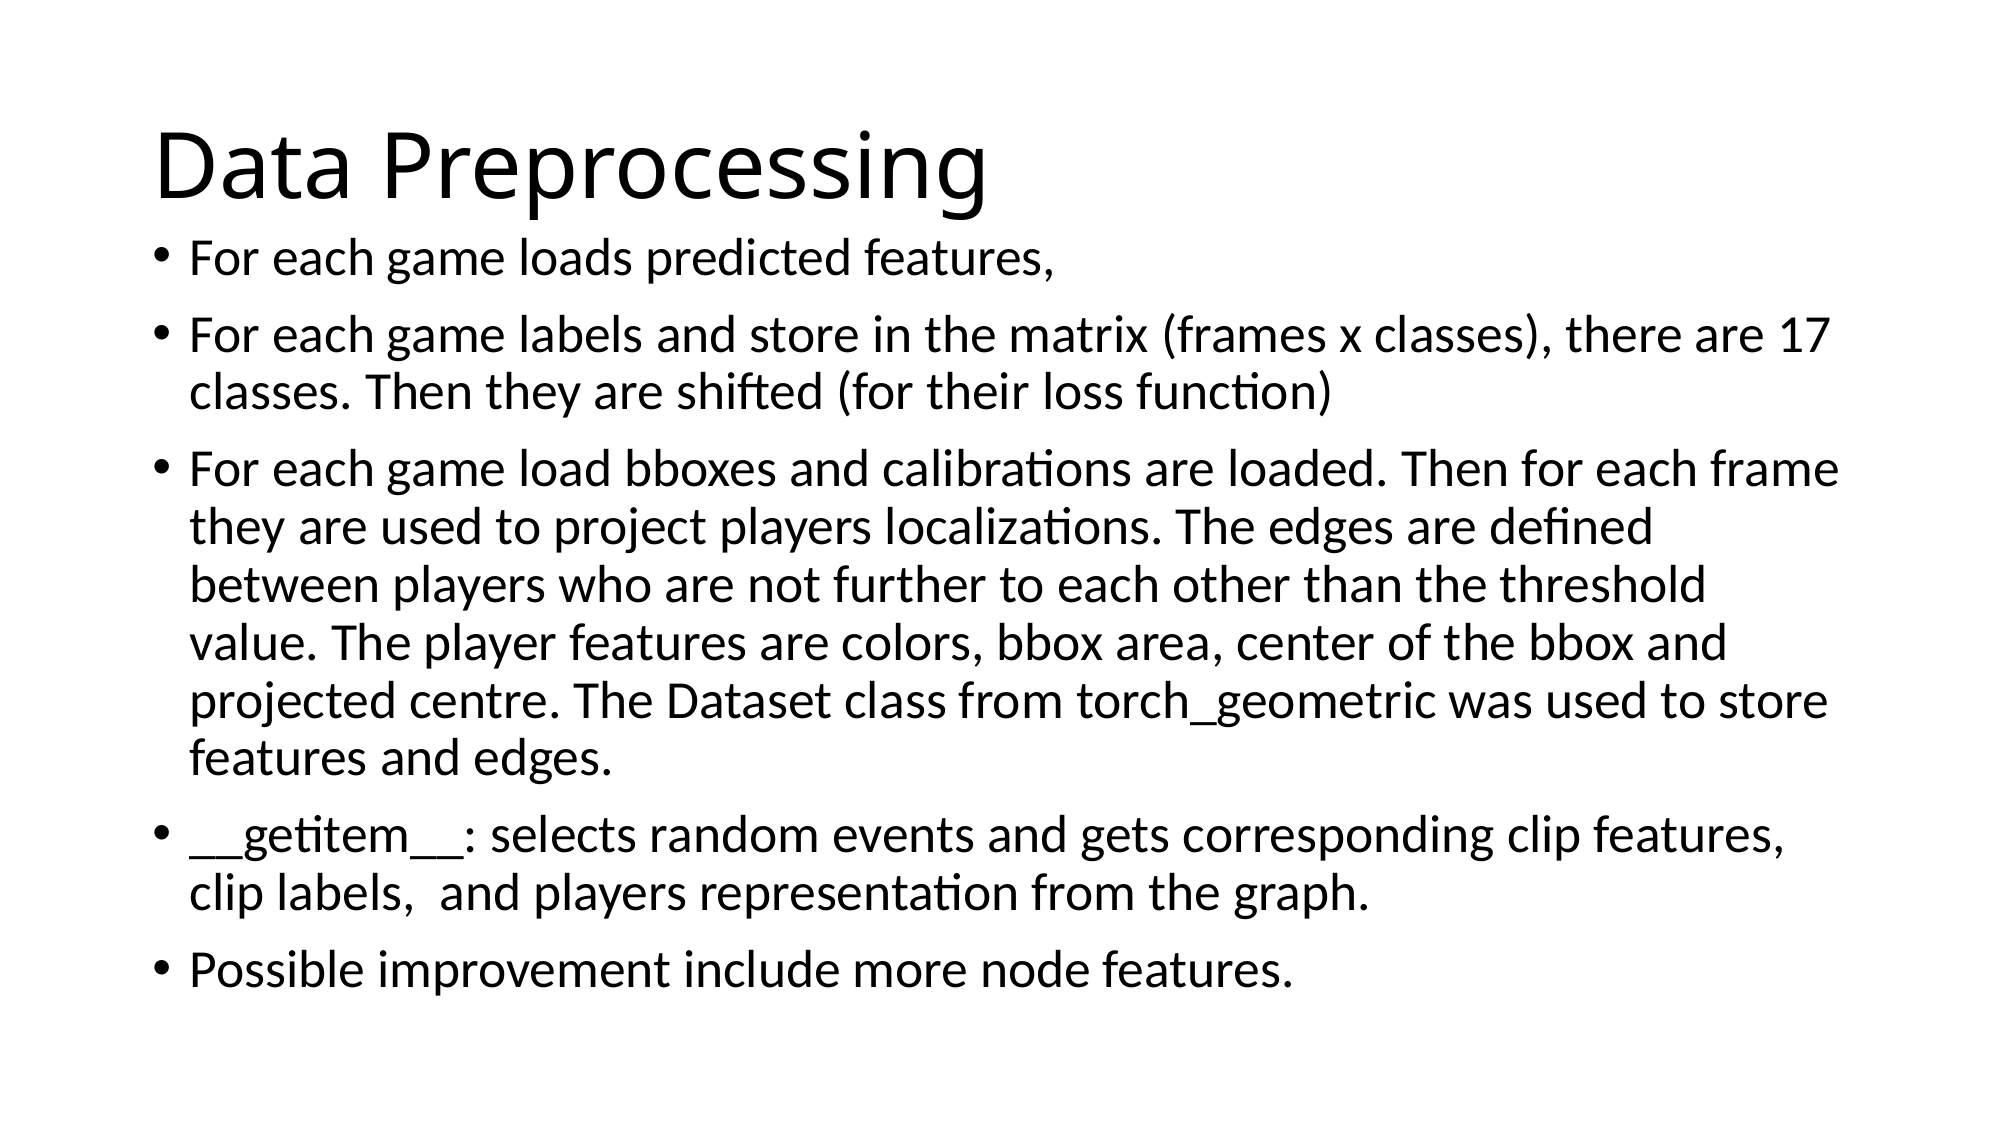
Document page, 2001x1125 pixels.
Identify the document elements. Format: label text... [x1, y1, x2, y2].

title Data Preprocessing [137, 59, 1863, 221]
list For each game loads predicted features, For each game labels and store in the matrix (frames x classes), there are 17 classes. Then they are shifted (for their loss function) For each game load bboxes and calibrations are loaded. Then for each frame they are used to project players localizations. The edges are defined between players who are not further to each other than the threshold value. The player features are colors, bbox area, center of the bbox and projected centre. The Dataset class from torch_geometric was used to store features and edges. __getitem__: selects random events and gets corresponding clip features, clip labels, and players representation from the graph. Possible improvement include more node features. [137, 221, 1863, 1014]
